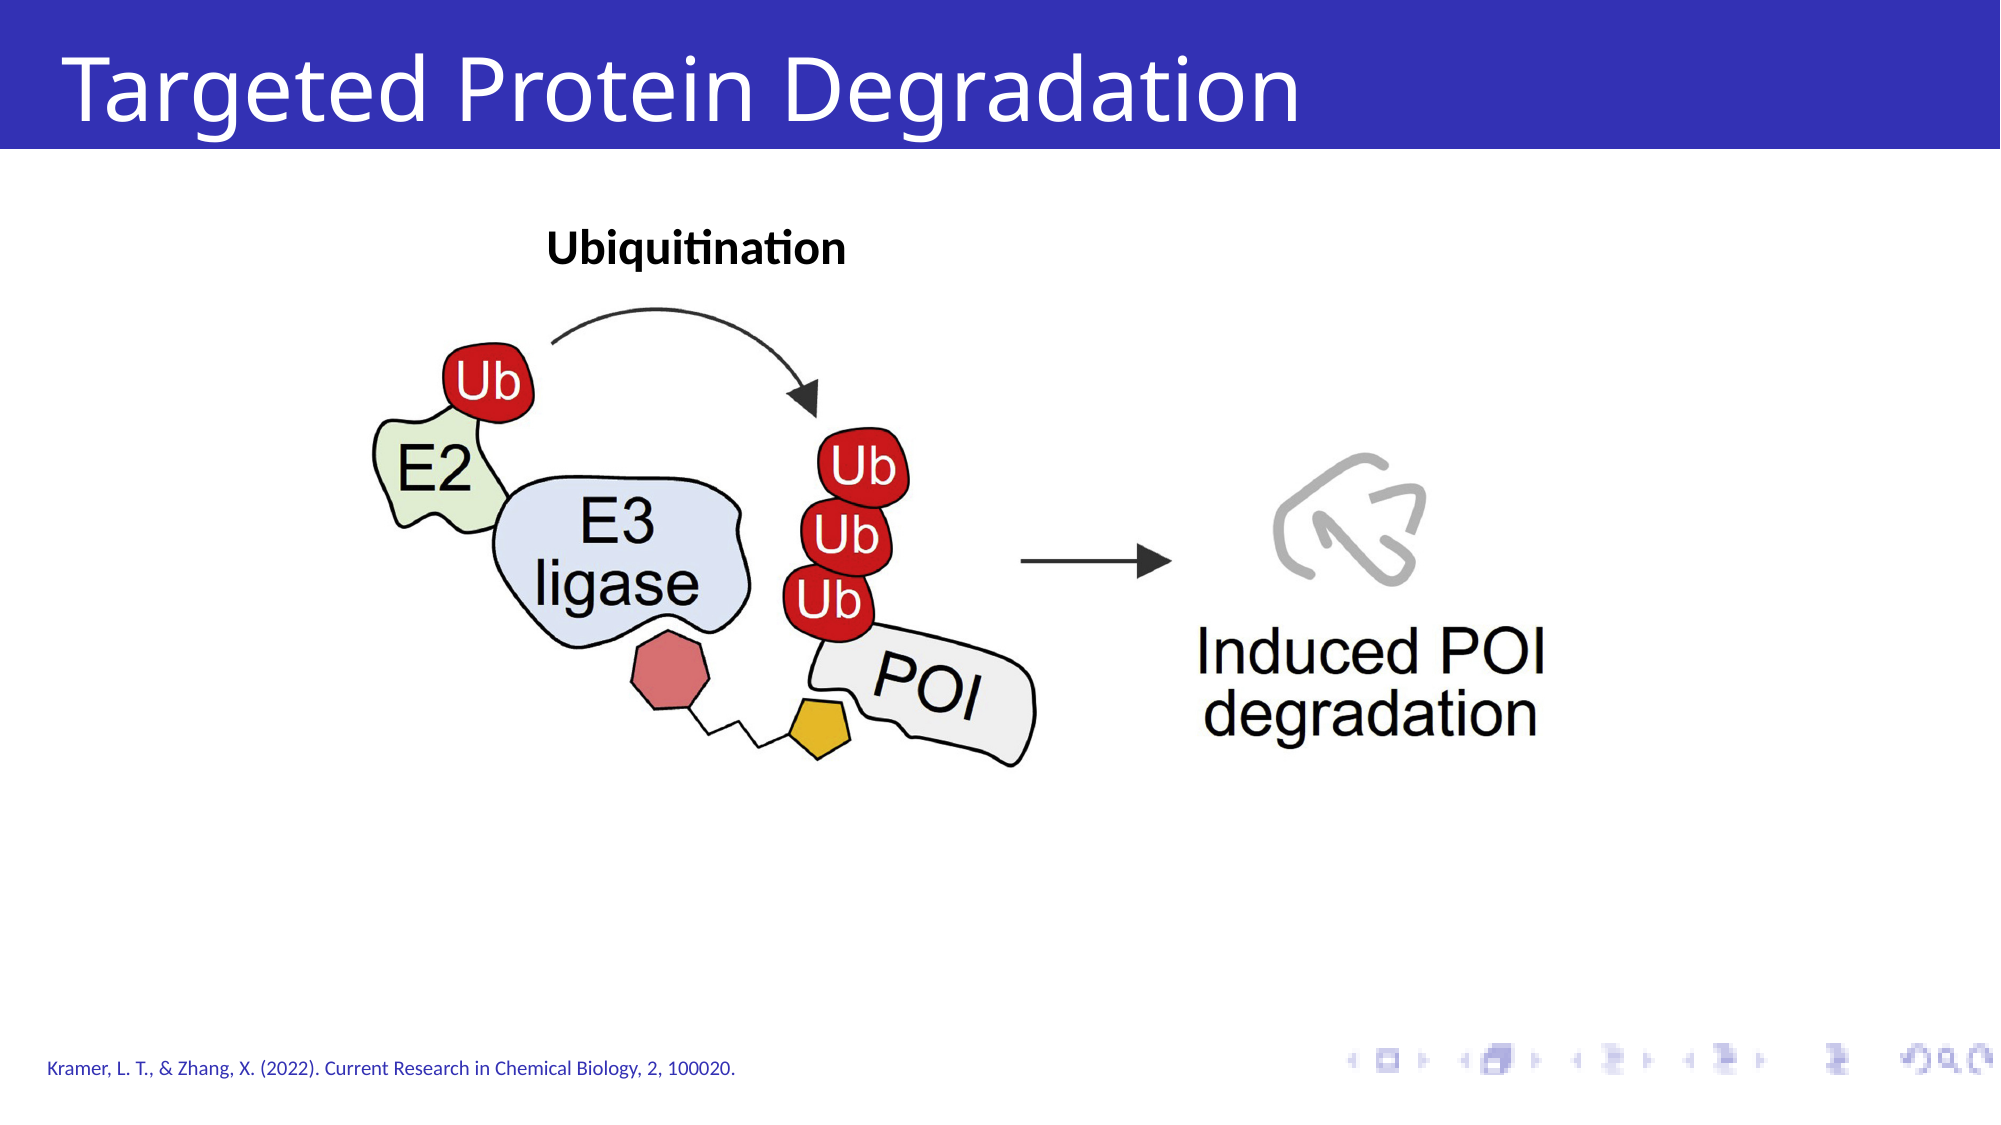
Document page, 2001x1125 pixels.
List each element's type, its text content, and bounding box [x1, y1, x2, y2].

text_box Kramer, L. T., & Zhang, X. (2022). Current Research in Chemical Biology, 2, 100020. [32, 1047, 843, 1088]
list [367, 301, 1545, 775]
title Targeted Protein Degradation [0, 0, 2000, 149]
text_box Ubiquitination [531, 207, 862, 283]
